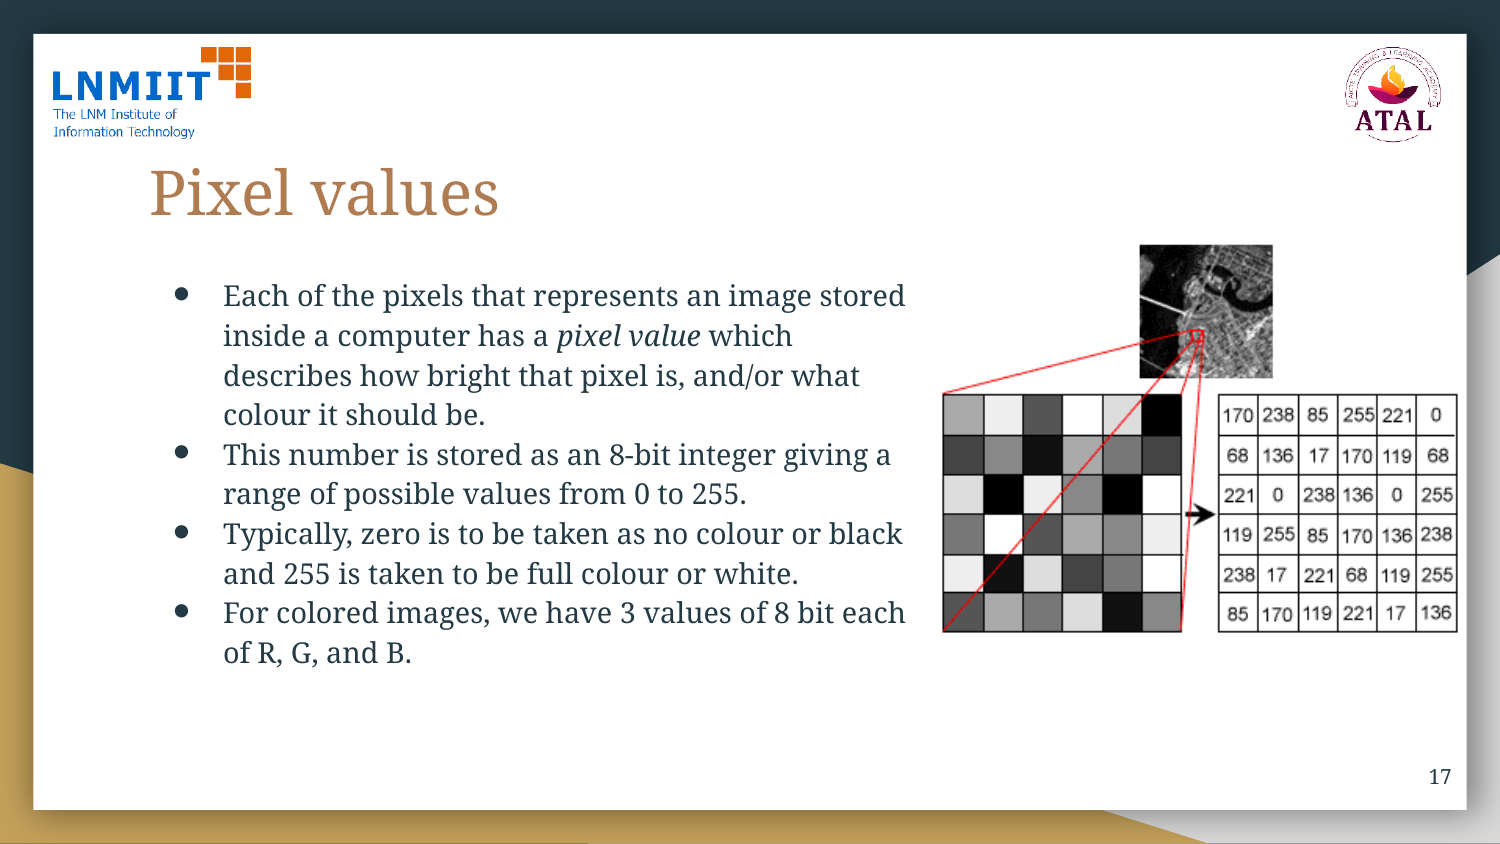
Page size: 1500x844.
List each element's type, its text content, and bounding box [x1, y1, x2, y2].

title Pixel values [134, 138, 1366, 243]
list Each of the pixels that represents an image stored inside a computer has a pixel value which describes how bright that pixel is, and/or what colour it should be. This number is stored as an 8-bit integer giving a range of possible values from 0 to 255. Typically, zero is to be taken as no colour or black and 255 is taken to be full colour or white. For colored images, we have 3 values of 8 bit each of R, G, and B. [134, 257, 939, 729]
picture [1332, 43, 1447, 143]
picture [53, 47, 251, 139]
slide_number 17 [1376, 745, 1467, 810]
picture [938, 242, 1461, 636]
